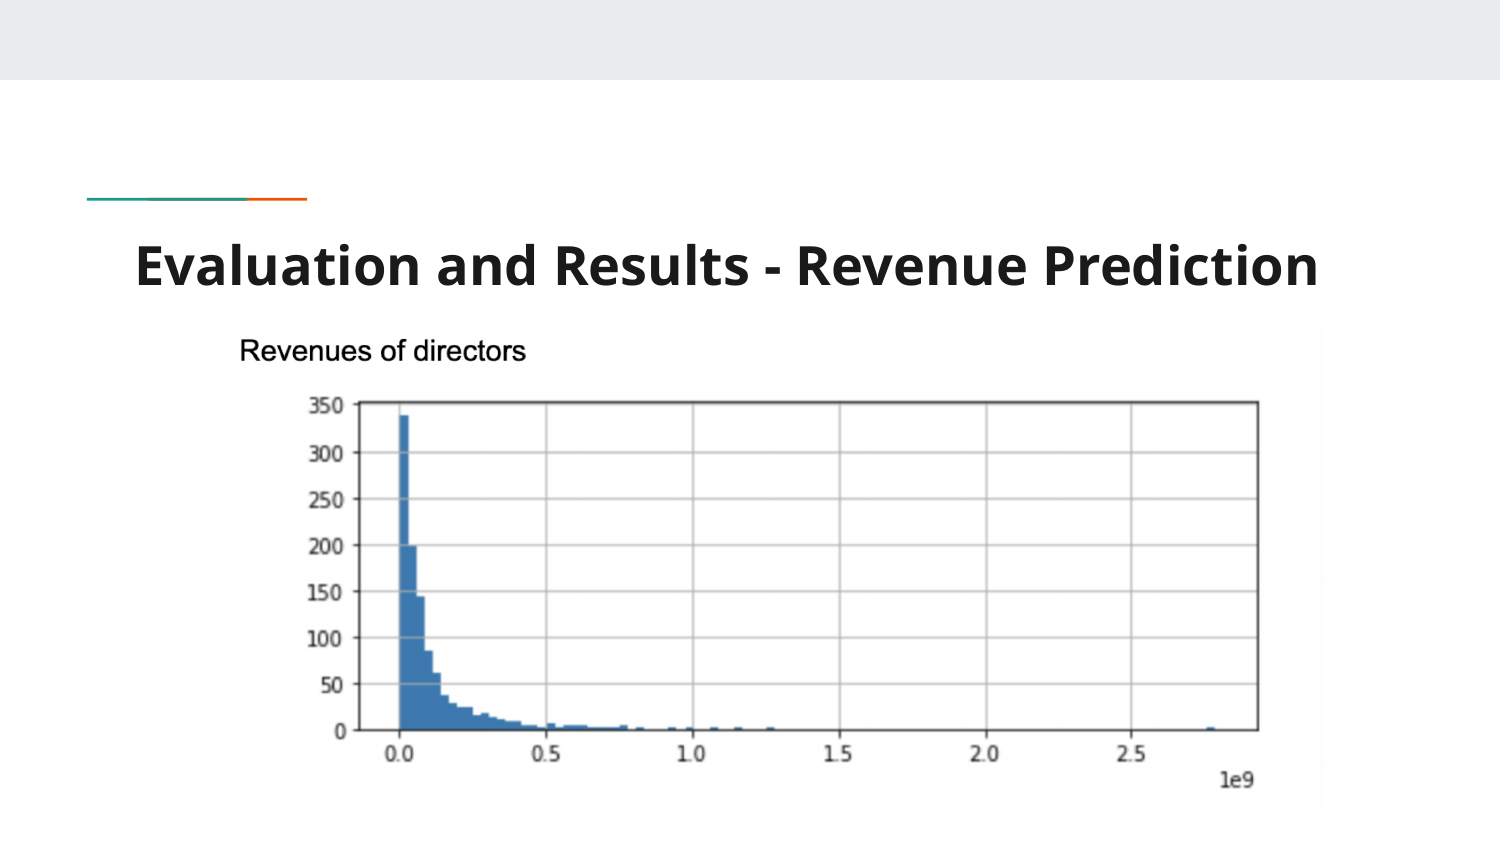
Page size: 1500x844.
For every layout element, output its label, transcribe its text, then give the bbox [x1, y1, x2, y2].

picture [219, 322, 1325, 813]
title Evaluation and Results - Revenue Prediction [119, 216, 1381, 305]
